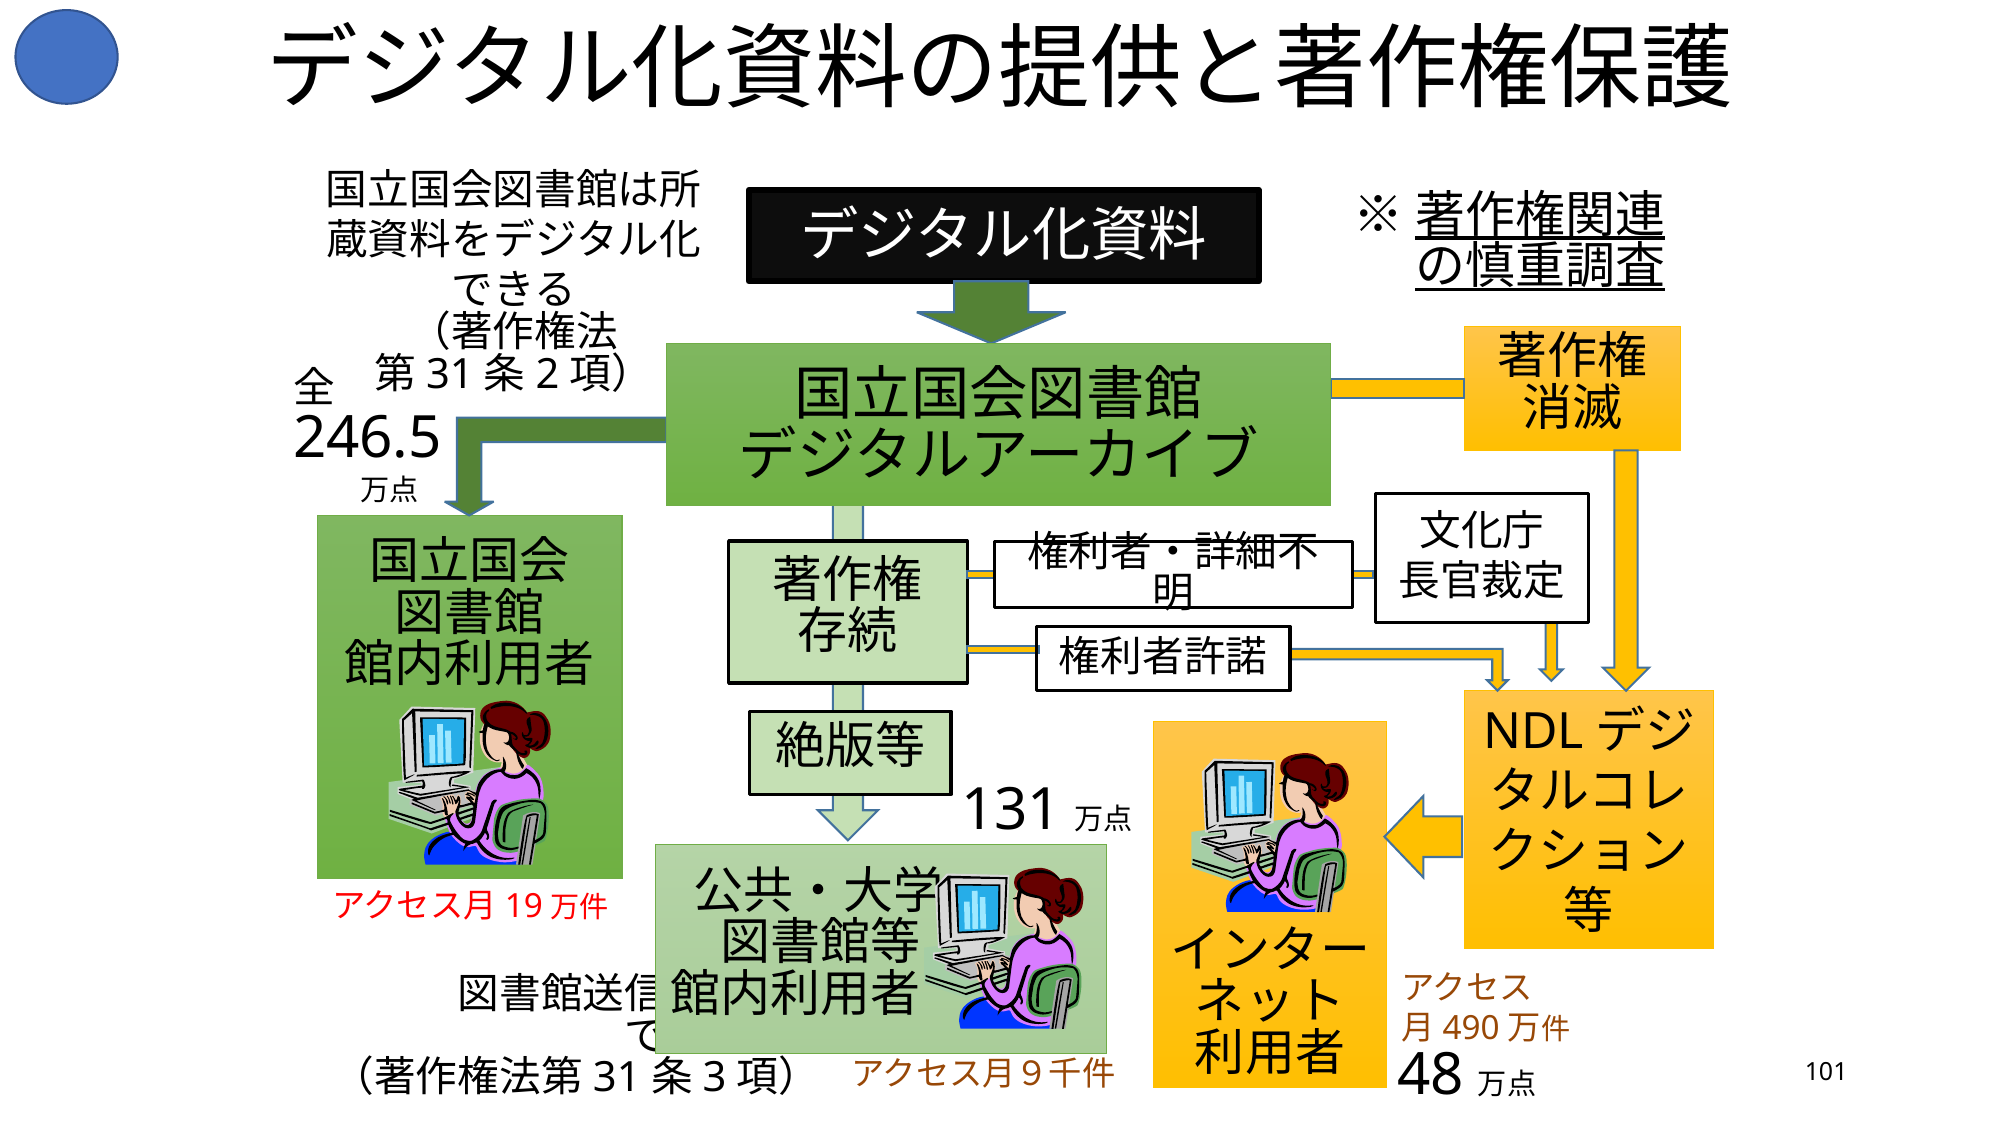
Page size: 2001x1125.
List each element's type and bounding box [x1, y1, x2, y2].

title [0, 0, 2000, 147]
text_box [278, 180, 1714, 1118]
text_box [1304, 182, 1681, 313]
picture [1191, 752, 1349, 914]
picture [924, 867, 1084, 1031]
slide_number [1412, 1042, 1863, 1103]
picture [388, 700, 551, 867]
text_box [14, 9, 119, 105]
